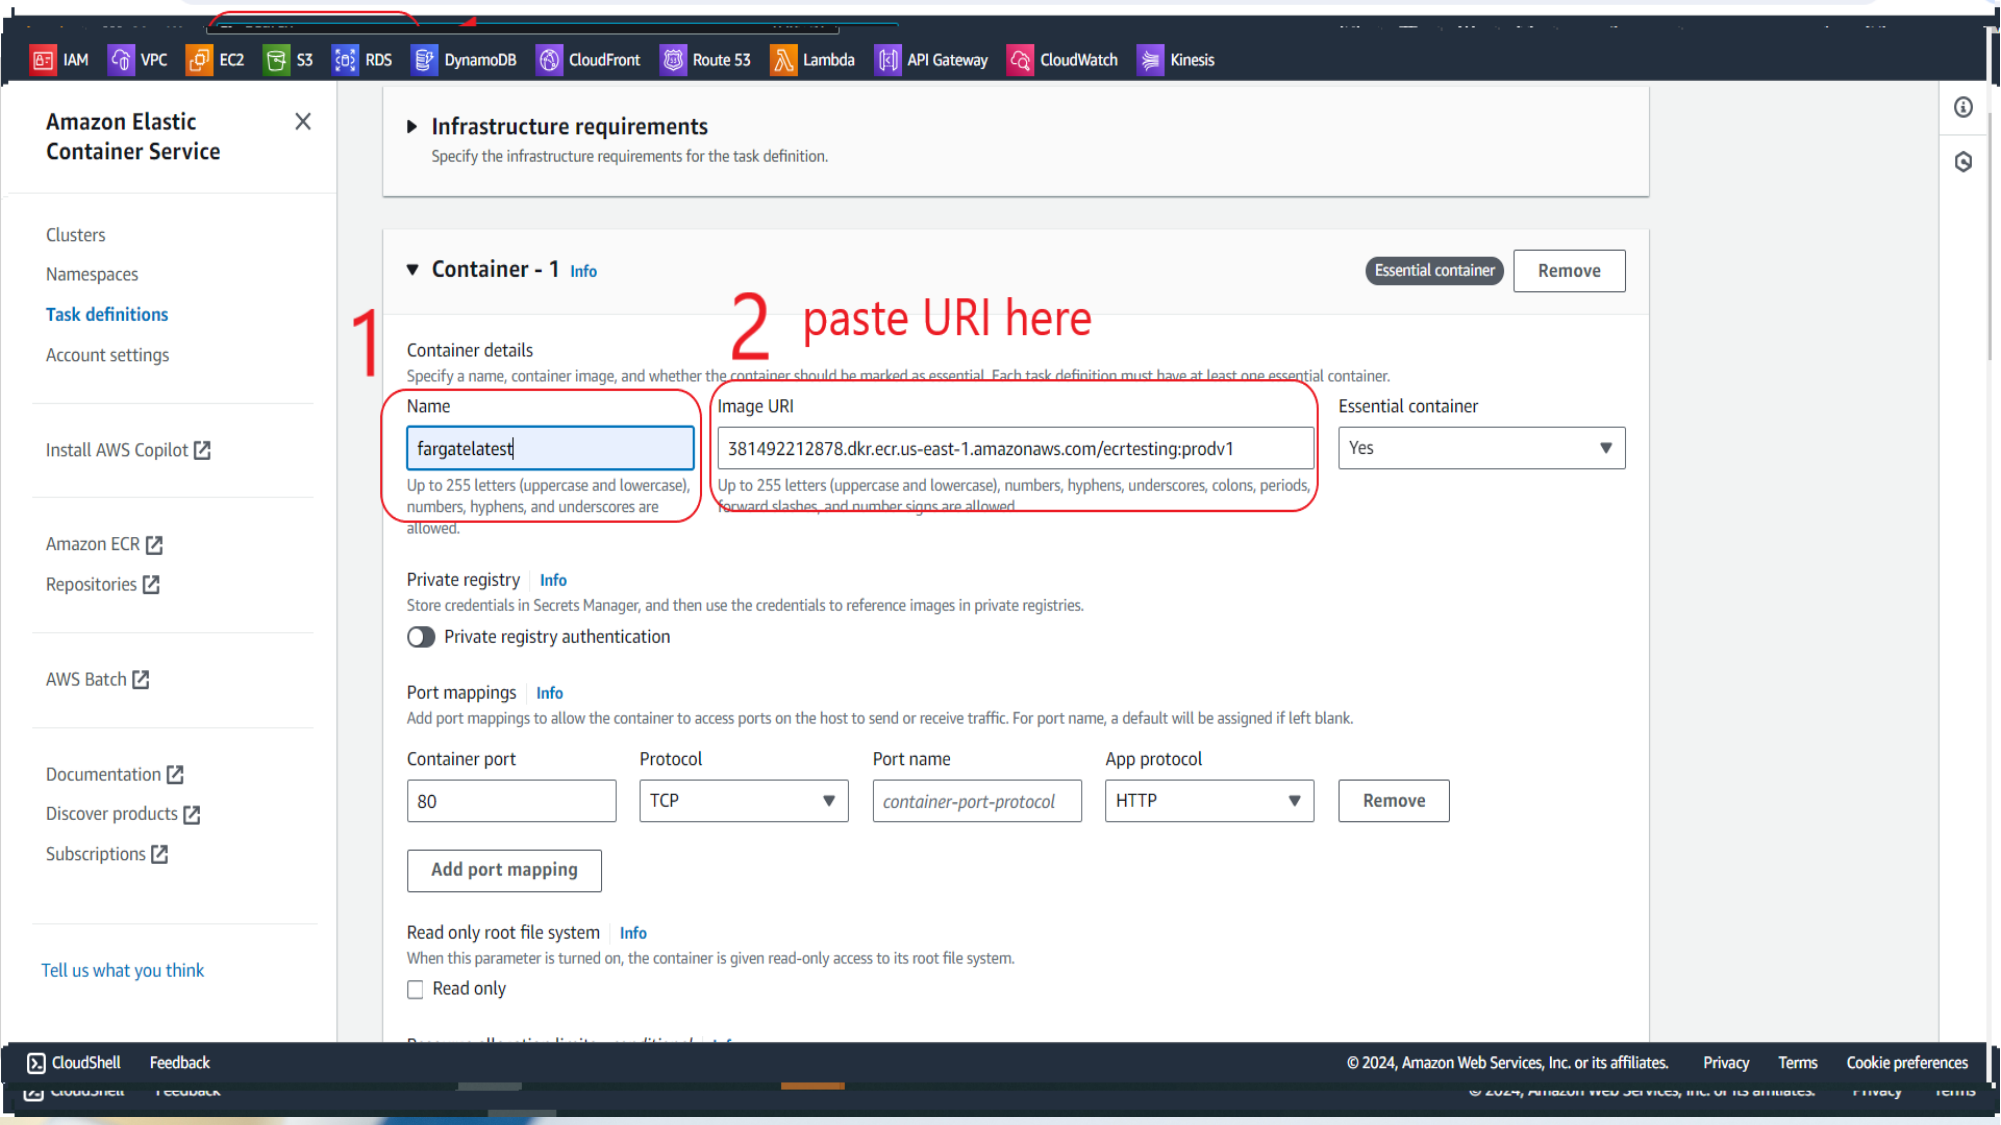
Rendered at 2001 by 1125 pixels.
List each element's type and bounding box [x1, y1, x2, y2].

picture [0, 0, 2000, 1117]
text_box [0, 1117, 2000, 1125]
